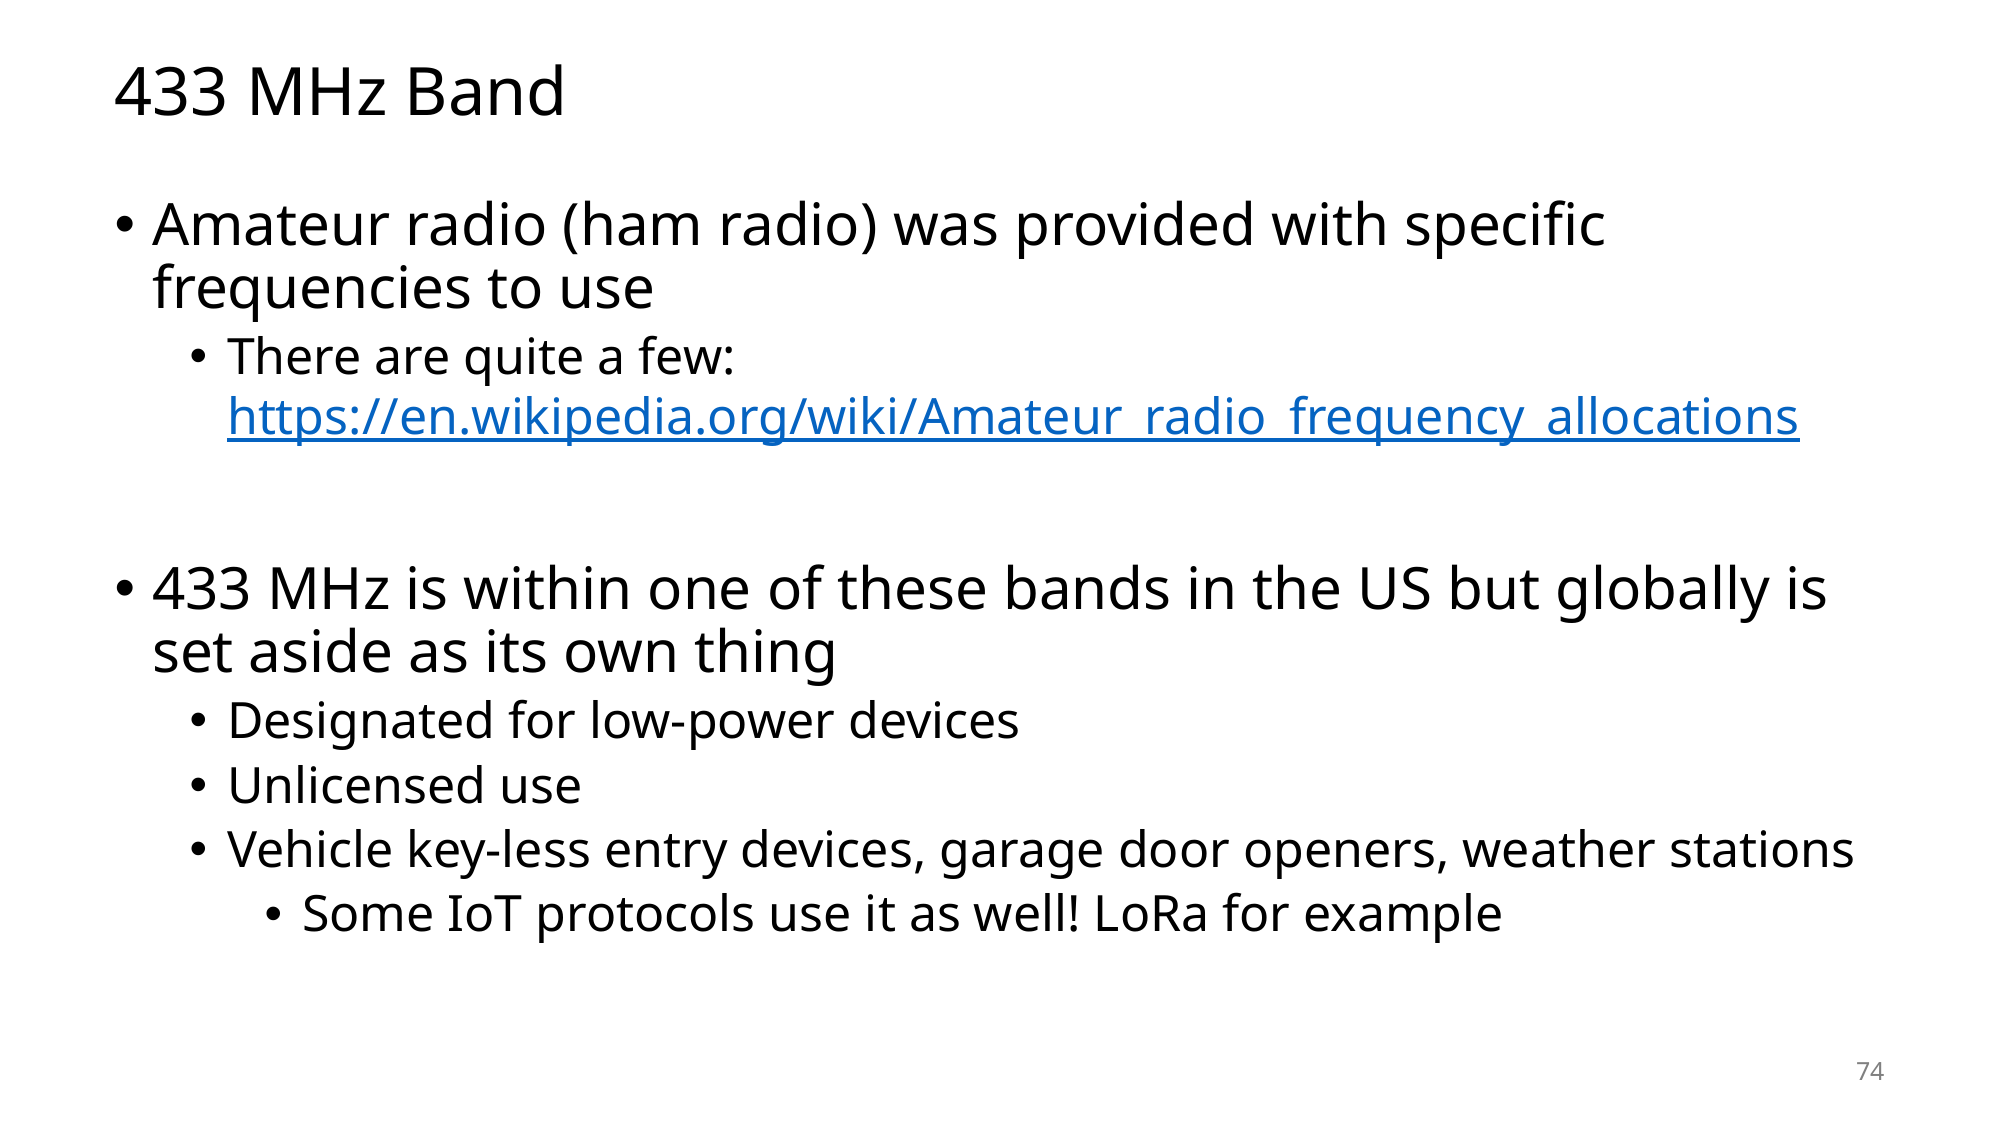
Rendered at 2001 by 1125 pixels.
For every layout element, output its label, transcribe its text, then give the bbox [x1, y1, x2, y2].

list Amateur radio (ham radio) was provided with specific frequencies to use There are quite a few: https://en.wikipedia.org/wiki/Amateur_radio_frequency_allocations 433 MHz is within one of these bands in the US but globally is set aside as its own thing Designated for low-power devices Unlicensed use Vehicle key-less entry devices, garage door openers, weather stations Some IoT protocols use it as well! LoRa for example [99, 187, 1900, 1013]
title 433 MHz Band [99, 37, 1900, 150]
slide_number 74 [1749, 1042, 1900, 1103]
